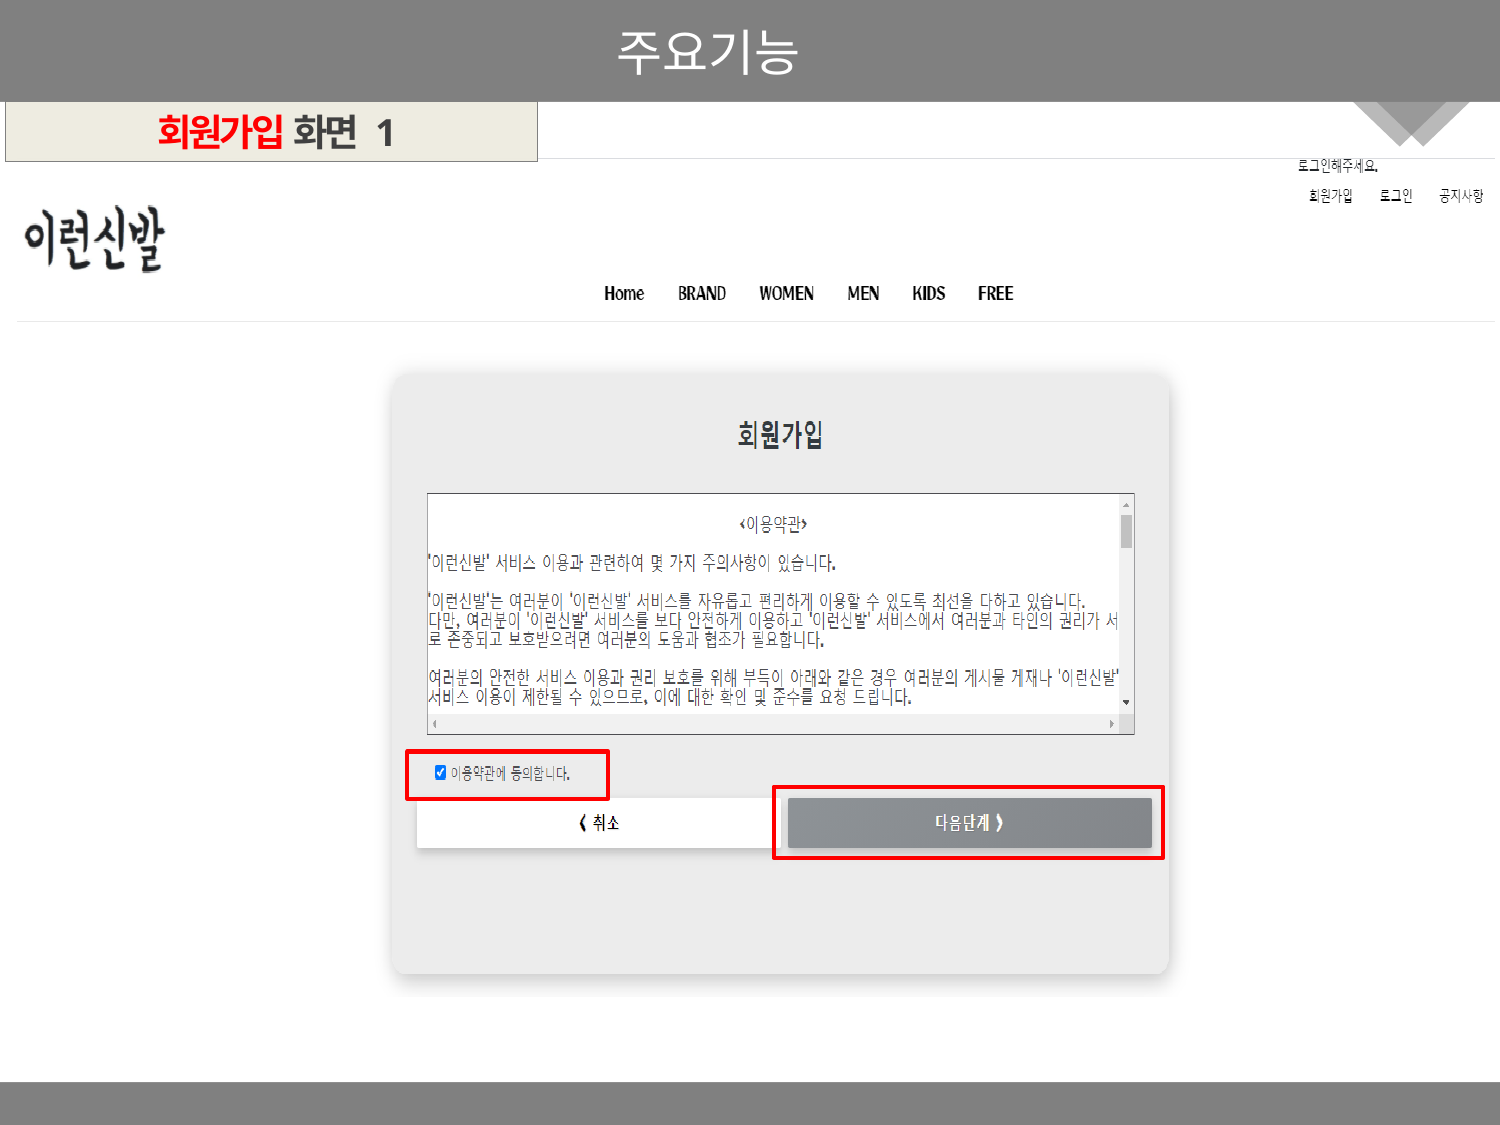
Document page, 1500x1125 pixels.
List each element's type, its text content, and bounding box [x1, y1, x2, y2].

text_box 회원가입 화면 1 [5, 101, 538, 162]
text_box [1374, 99, 1473, 149]
text_box [1350, 99, 1411, 149]
text_box [0, 100, 1500, 1084]
picture [17, 158, 1495, 997]
text_box 주요기능 [516, 14, 901, 89]
